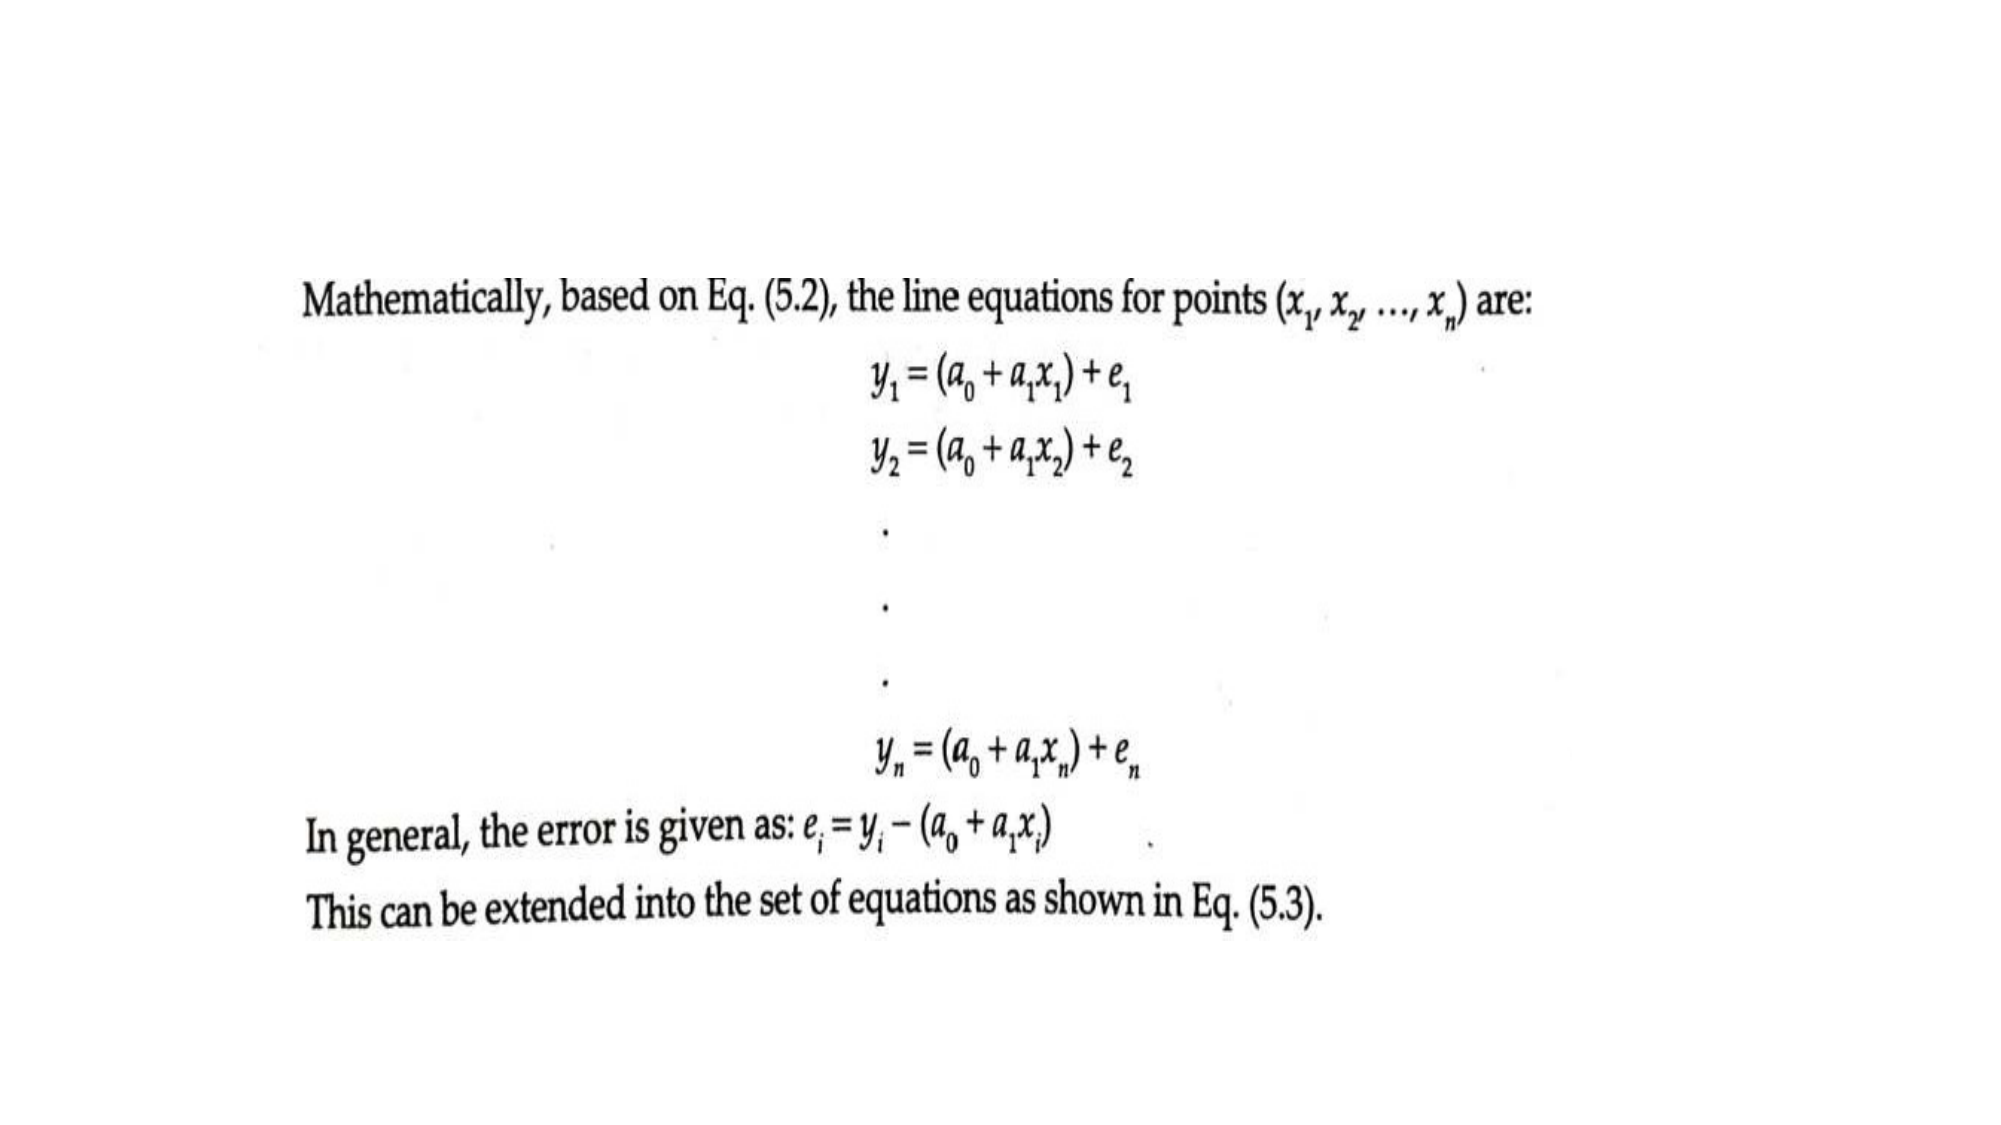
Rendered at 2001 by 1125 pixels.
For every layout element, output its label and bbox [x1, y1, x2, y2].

picture [257, 277, 1573, 941]
